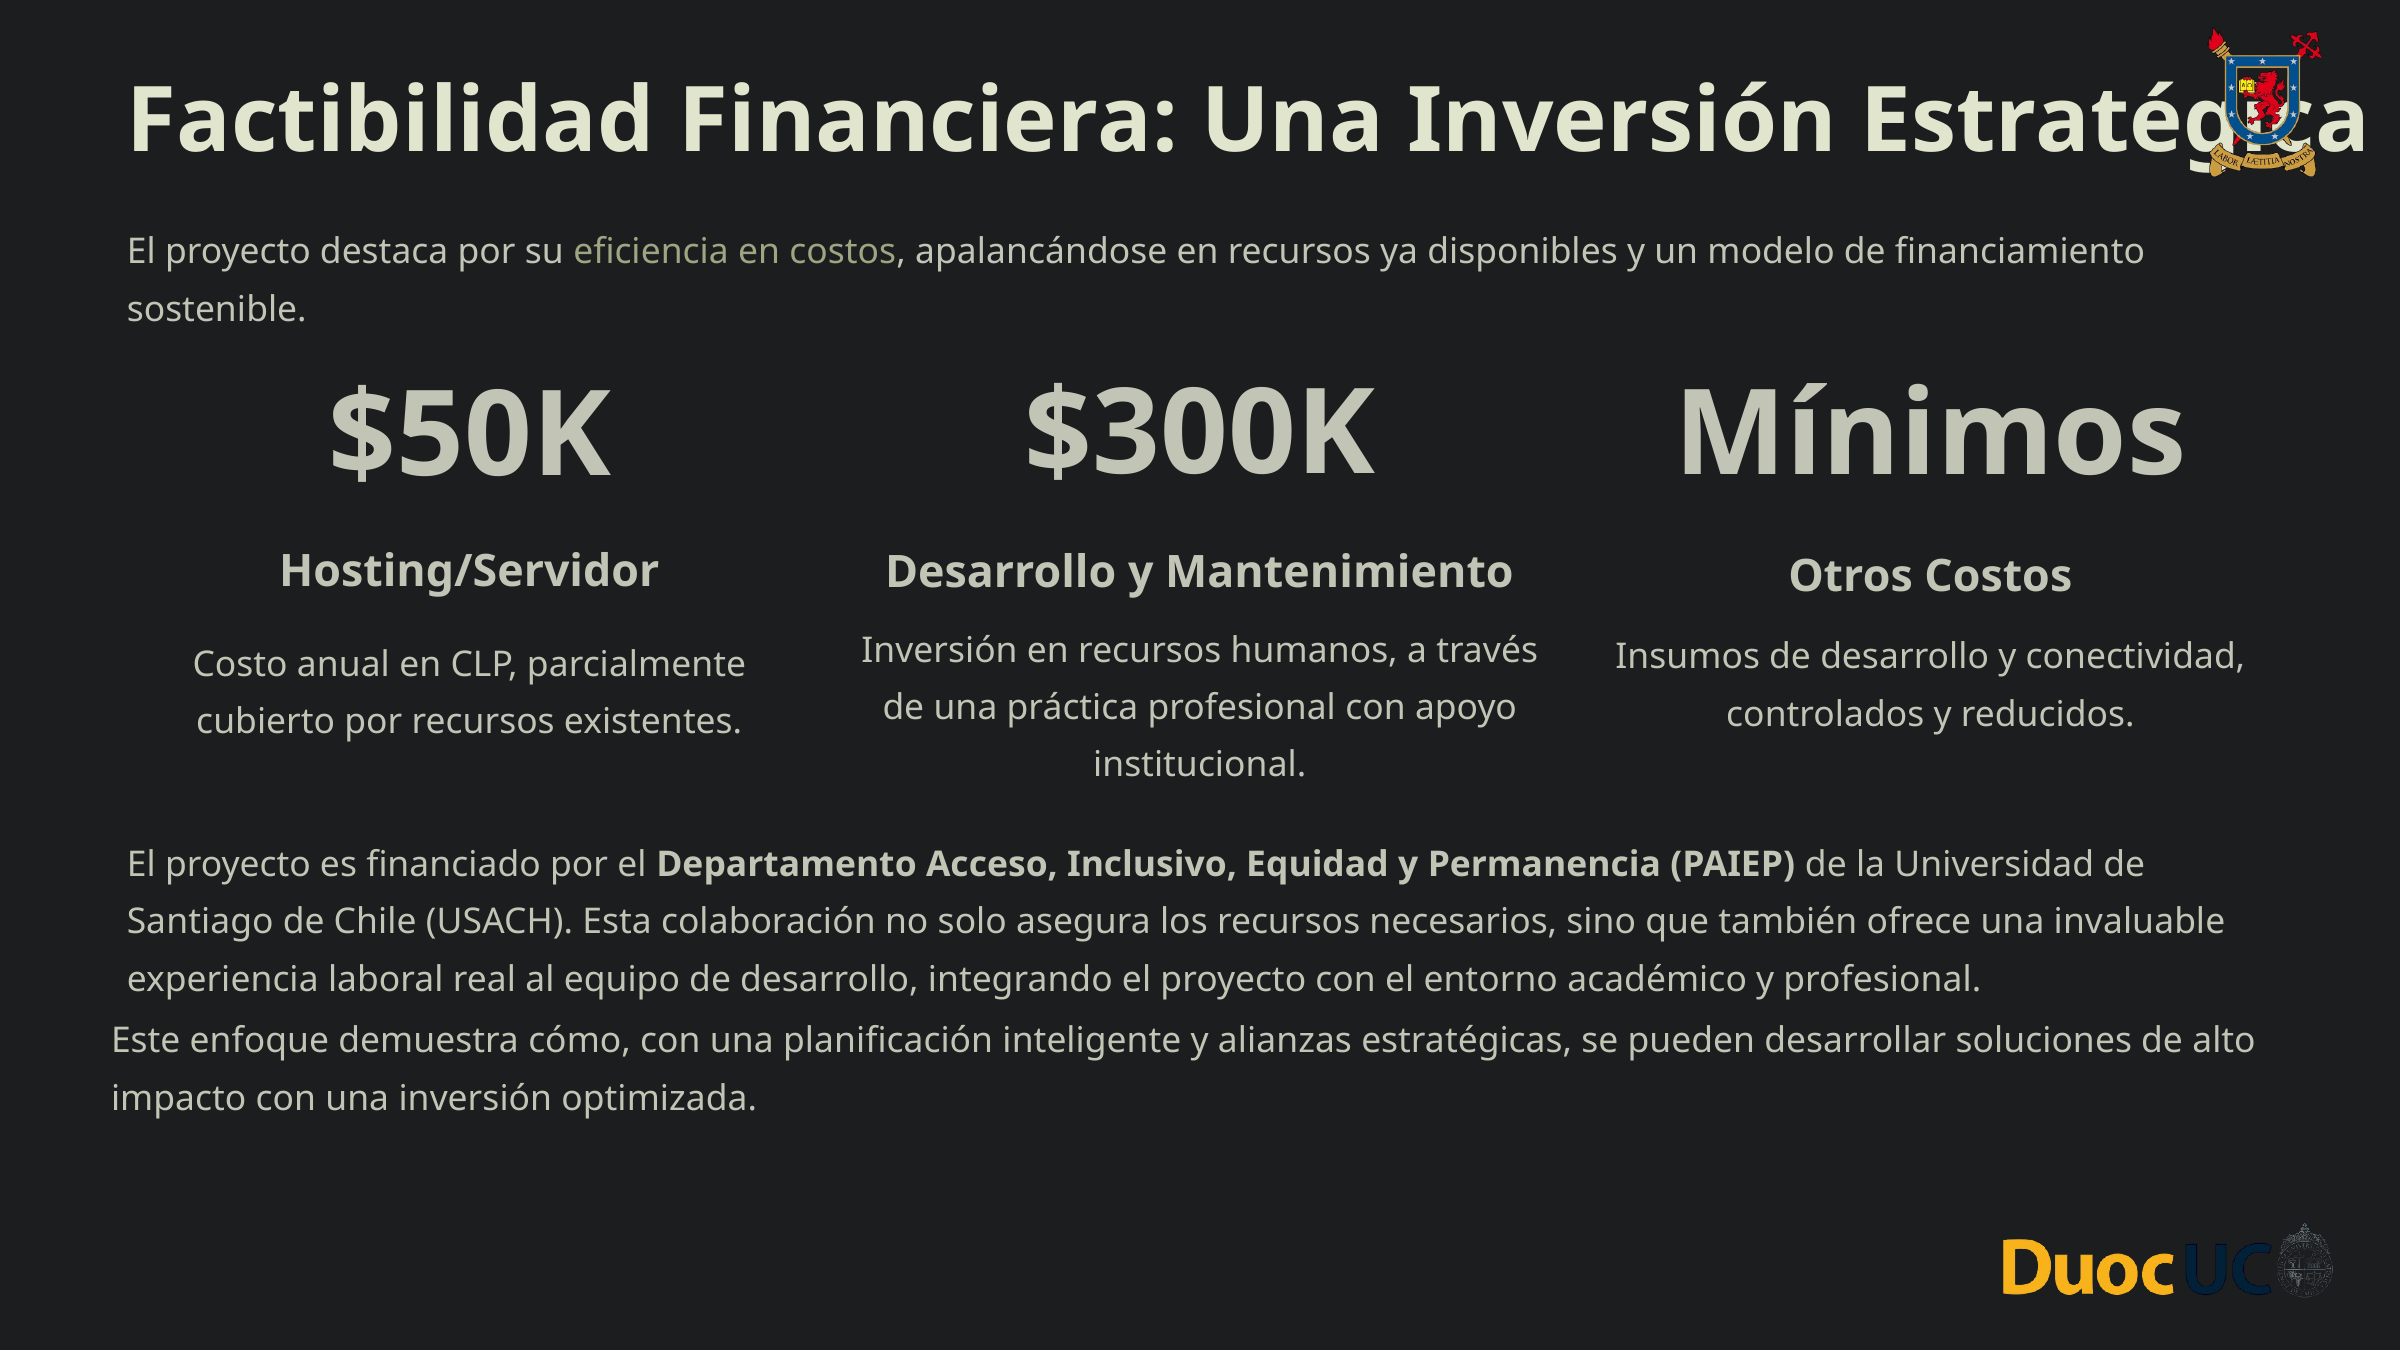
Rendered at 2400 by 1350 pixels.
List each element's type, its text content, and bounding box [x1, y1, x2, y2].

text_box $50K [126, 380, 812, 501]
text_box El proyecto destaca por su eficiencia en costos, apalancándose en recursos ya disponibles y un modelo de financiamiento sostenible. [126, 213, 2273, 330]
text_box Hosting/Servidor [242, 538, 697, 596]
picture [2207, 27, 2322, 177]
text_box El proyecto es financiado por el Departamento Acceso, Inclusivo, Equidad y Permanencia (PAIEP) de la Universidad de Santiago de Chile (USACH). Esta colaboración no solo asegura los recursos necesarios, sino que también ofrece una invaluable experiencia laboral real al equipo de desarrollo, integrando el proyecto con el entorno académico y profesional. [126, 826, 2273, 1001]
text_box Otros Costos [1703, 544, 2158, 602]
text_box Costo anual en CLP, parcialmente cubierto por recursos existentes. [126, 625, 812, 742]
text_box Factibilidad Financiera: Una Inversión Estratégica [126, 56, 2200, 171]
text_box $300K [857, 378, 1543, 499]
text_box Insumos de desarrollo y conectividad, controlados y reducidos. [1587, 618, 2273, 735]
picture [1998, 1218, 2389, 1340]
text_box Mínimos [1587, 379, 2273, 500]
text_box Inversión en recursos humanos, a través de una práctica profesional con apoyo institucional. [857, 612, 1543, 787]
text_box Desarrollo y Mantenimiento [910, 540, 1490, 598]
text_box Este enfoque demuestra cómo, con una planificación inteligente y alianzas estratégicas, se pueden desarrollar soluciones de alto impacto con una inversión optimizada. [111, 1002, 2258, 1119]
